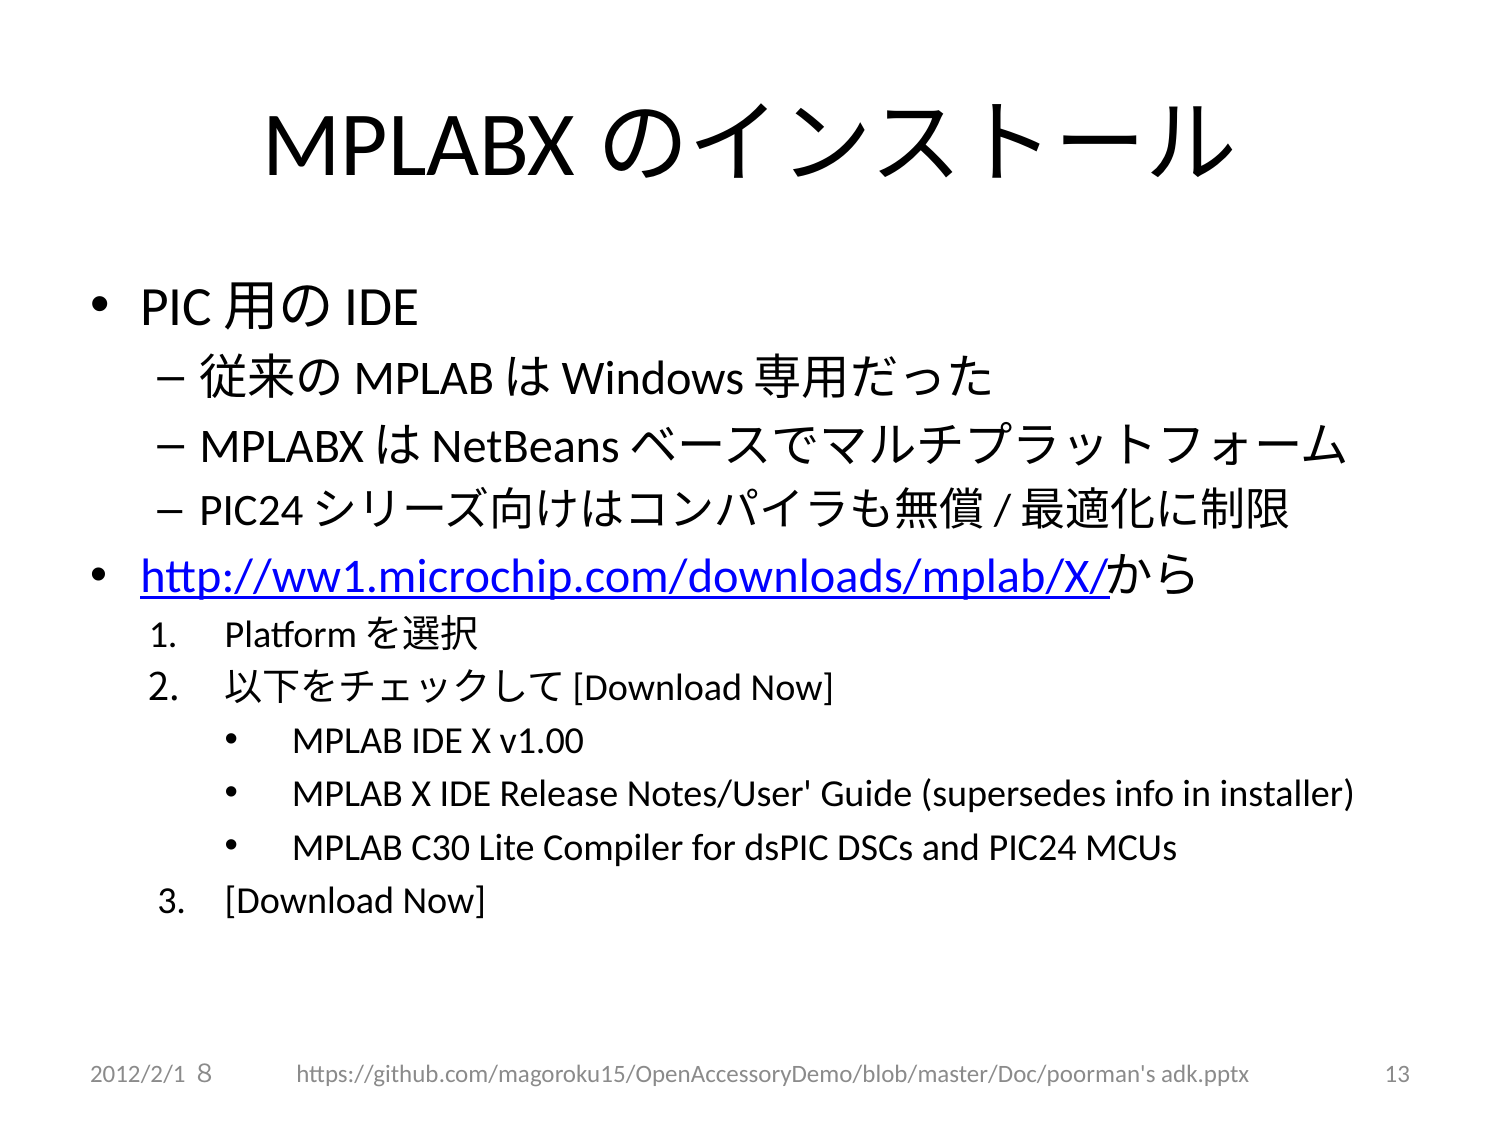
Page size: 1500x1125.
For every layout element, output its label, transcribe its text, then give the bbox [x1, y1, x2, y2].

title MPLABXのインストール [75, 45, 1425, 233]
slide_number 13 [1306, 1042, 1425, 1103]
footer https://github.com/magoroku15/OpenAccessoryDemo/blob/master/Doc/poorman's adk.pptx [242, 1042, 1306, 1103]
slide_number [75, 1042, 242, 1103]
list PIC用のIDE 従来のMPLABはWindows専用だった MPLABXはNetBeansベースでマルチプラットフォーム PIC24シリーズ向けはコンパイラも無償/最適化に制限 http://ww1.microchip.com/downloads/mplab/X/から Platformを選択 以下をチェックして[Download Now] MPLAB IDE X v1.00 MPLAB X IDE Release Notes/User' Guide (supersedes info in installer) MPLAB C30 Lite Compiler for dsPIC DSCs and PIC24 MCUs [Download Now] [75, 262, 1425, 1005]
